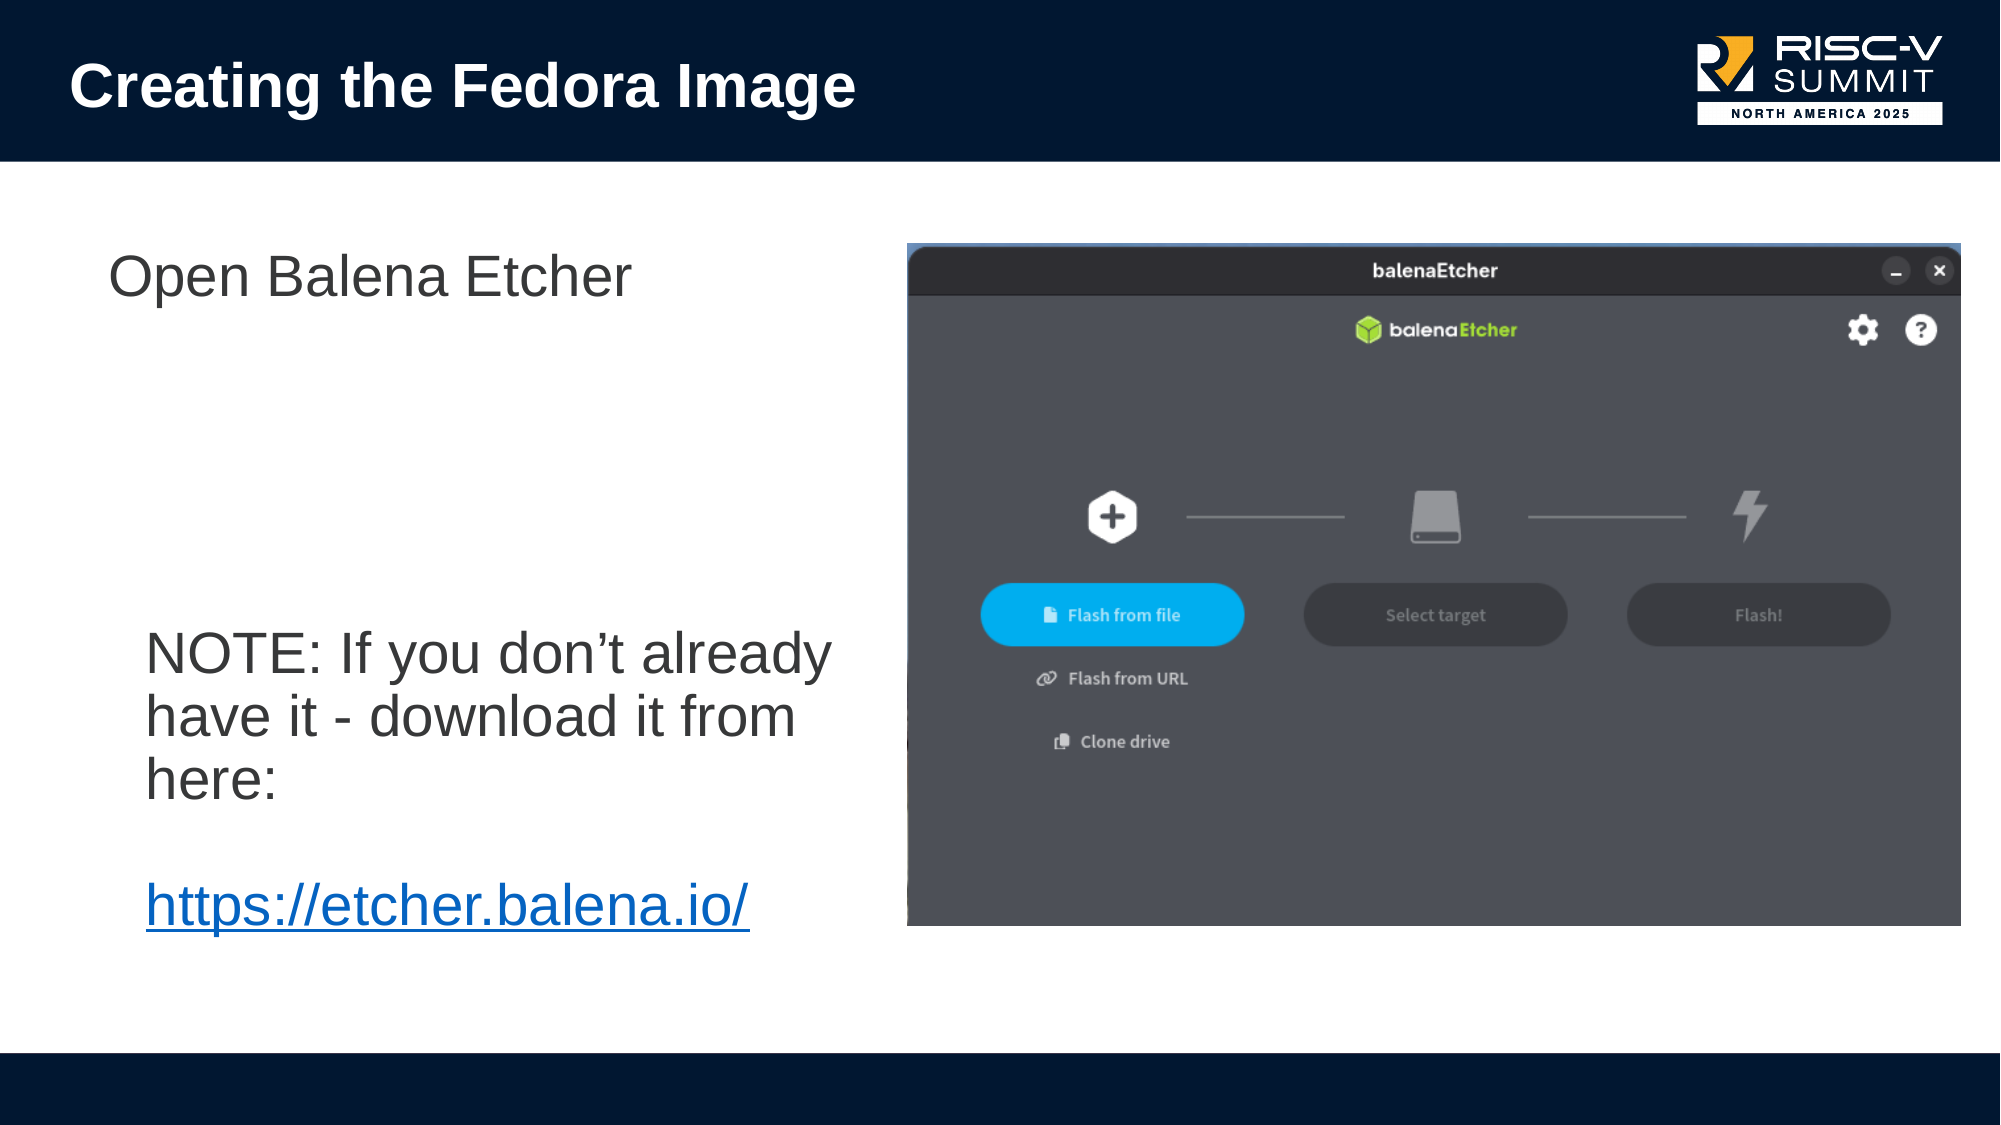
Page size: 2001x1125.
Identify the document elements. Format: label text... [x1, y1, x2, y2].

picture [907, 243, 1961, 927]
list Open Balena Etcher NOTE: If you don’t already have it - download it from here: https://etcher.balena.io/ [55, 238, 898, 931]
title Creating the Fedora Image [54, 46, 1833, 113]
picture [1697, 36, 1943, 125]
